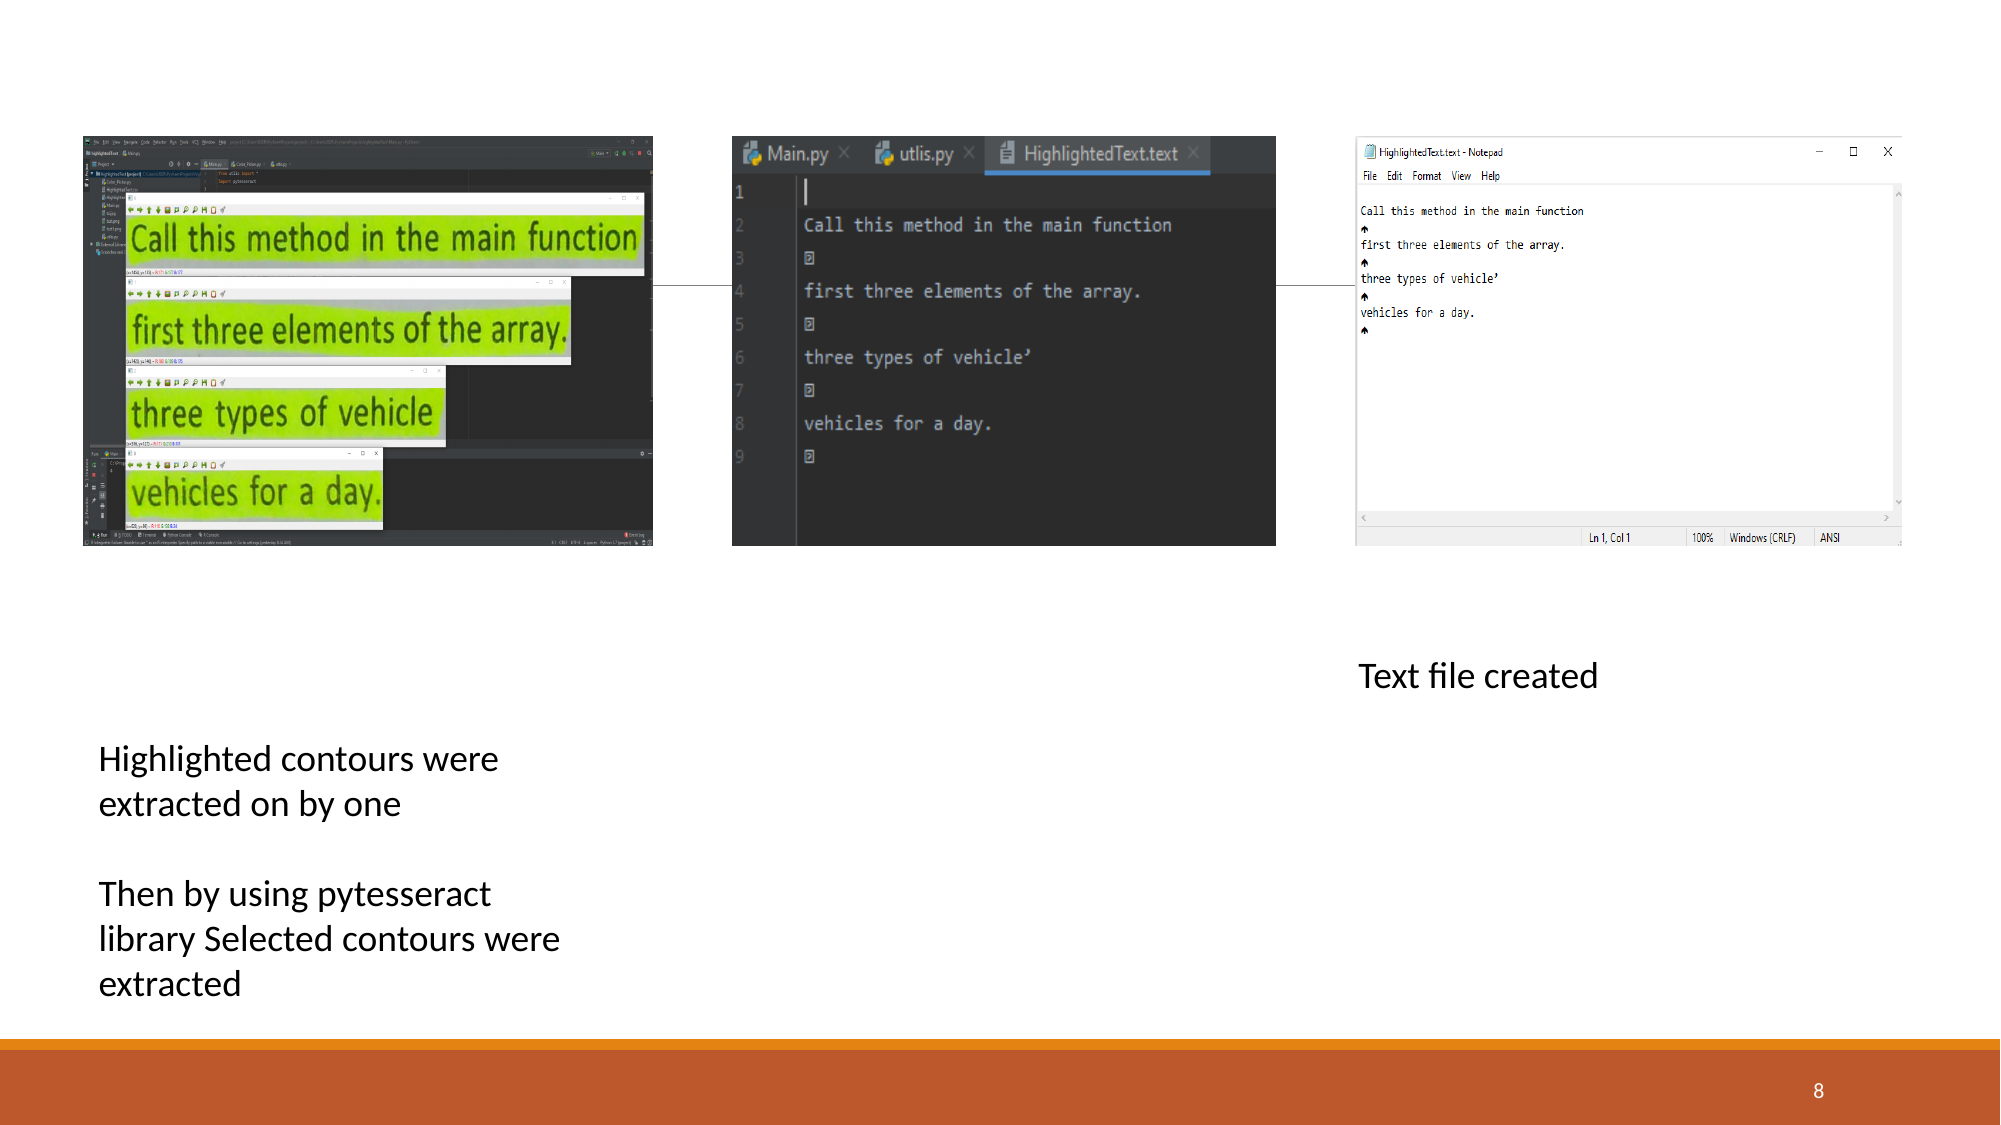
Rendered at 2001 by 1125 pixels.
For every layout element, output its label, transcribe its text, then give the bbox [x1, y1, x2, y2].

picture [83, 136, 653, 546]
picture [731, 136, 1277, 546]
text_box Highlighted contours were extracted on by one Then by using pytesseract library Selected contours were extracted [83, 726, 598, 1057]
picture [1355, 136, 1903, 546]
text_box Text file created [1343, 643, 1713, 749]
slide_number 8 [1624, 1059, 1840, 1120]
